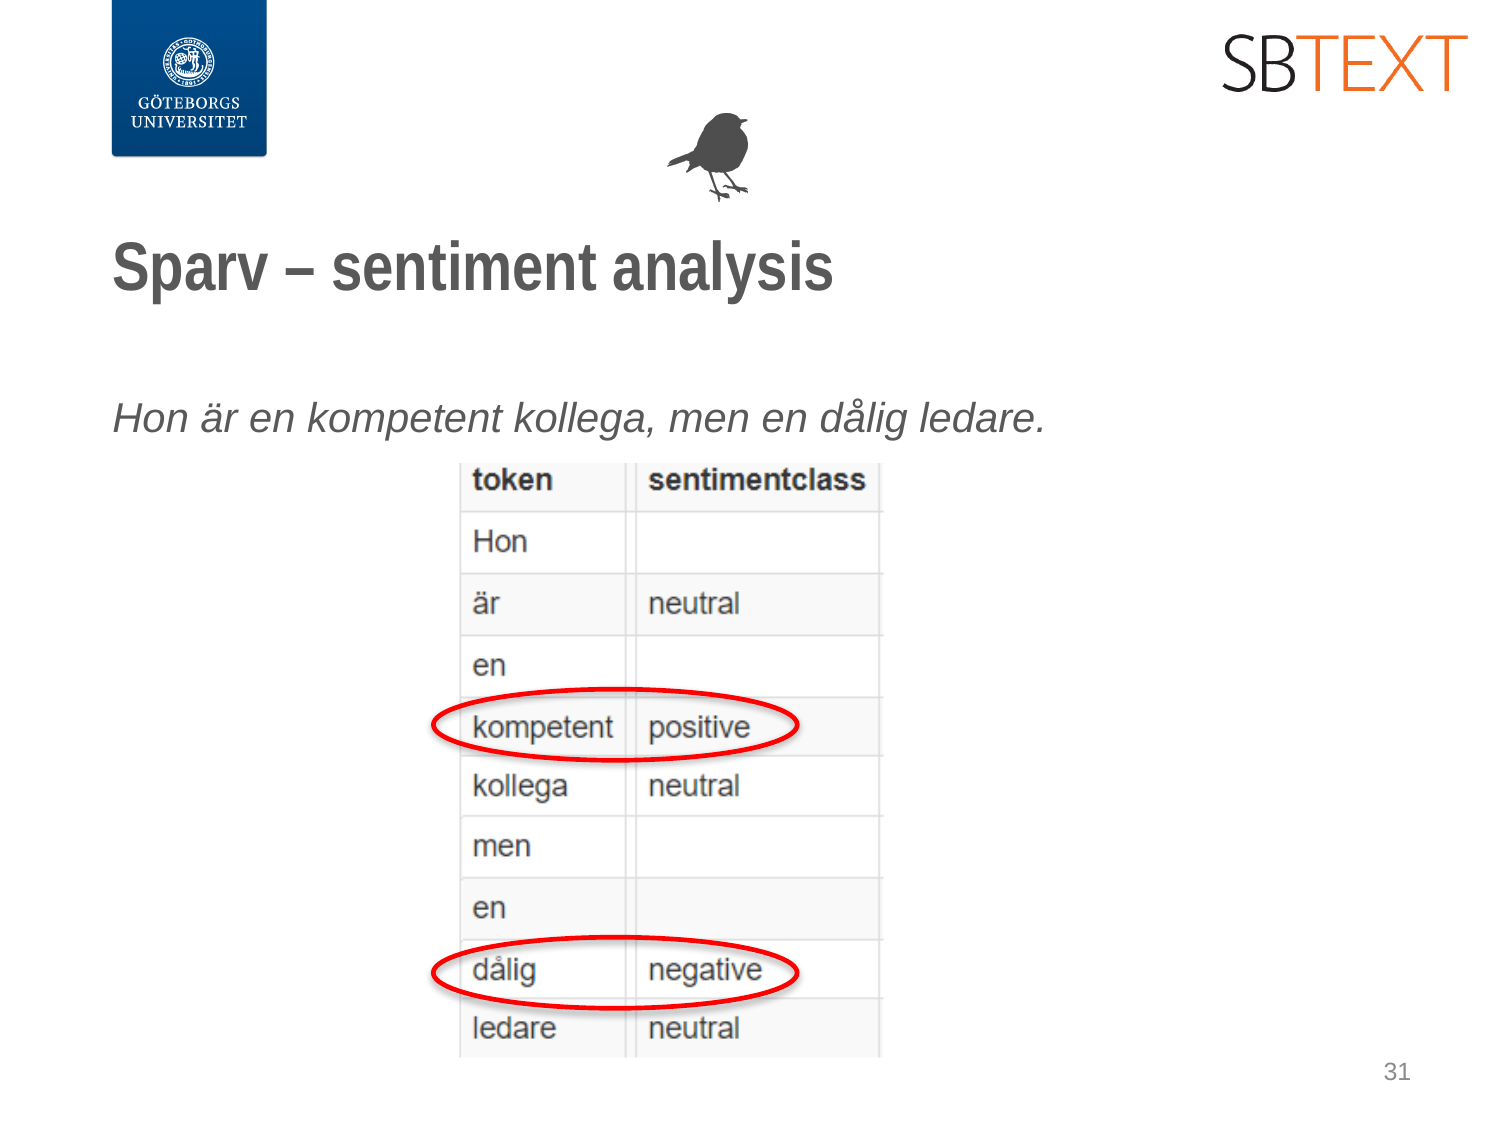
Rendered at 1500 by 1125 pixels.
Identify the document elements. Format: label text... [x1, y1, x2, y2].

picture [666, 113, 749, 202]
text_box [432, 955, 453, 990]
slide_number 31 [1316, 1051, 1412, 1091]
picture [110, 0, 268, 159]
picture [1205, 19, 1476, 110]
picture [458, 463, 889, 1064]
text_box [432, 707, 453, 742]
title Sparv – sentiment analysis [112, 231, 1412, 362]
list Hon är en kompetent kollega, men en dålig ledare. [112, 385, 1341, 1012]
